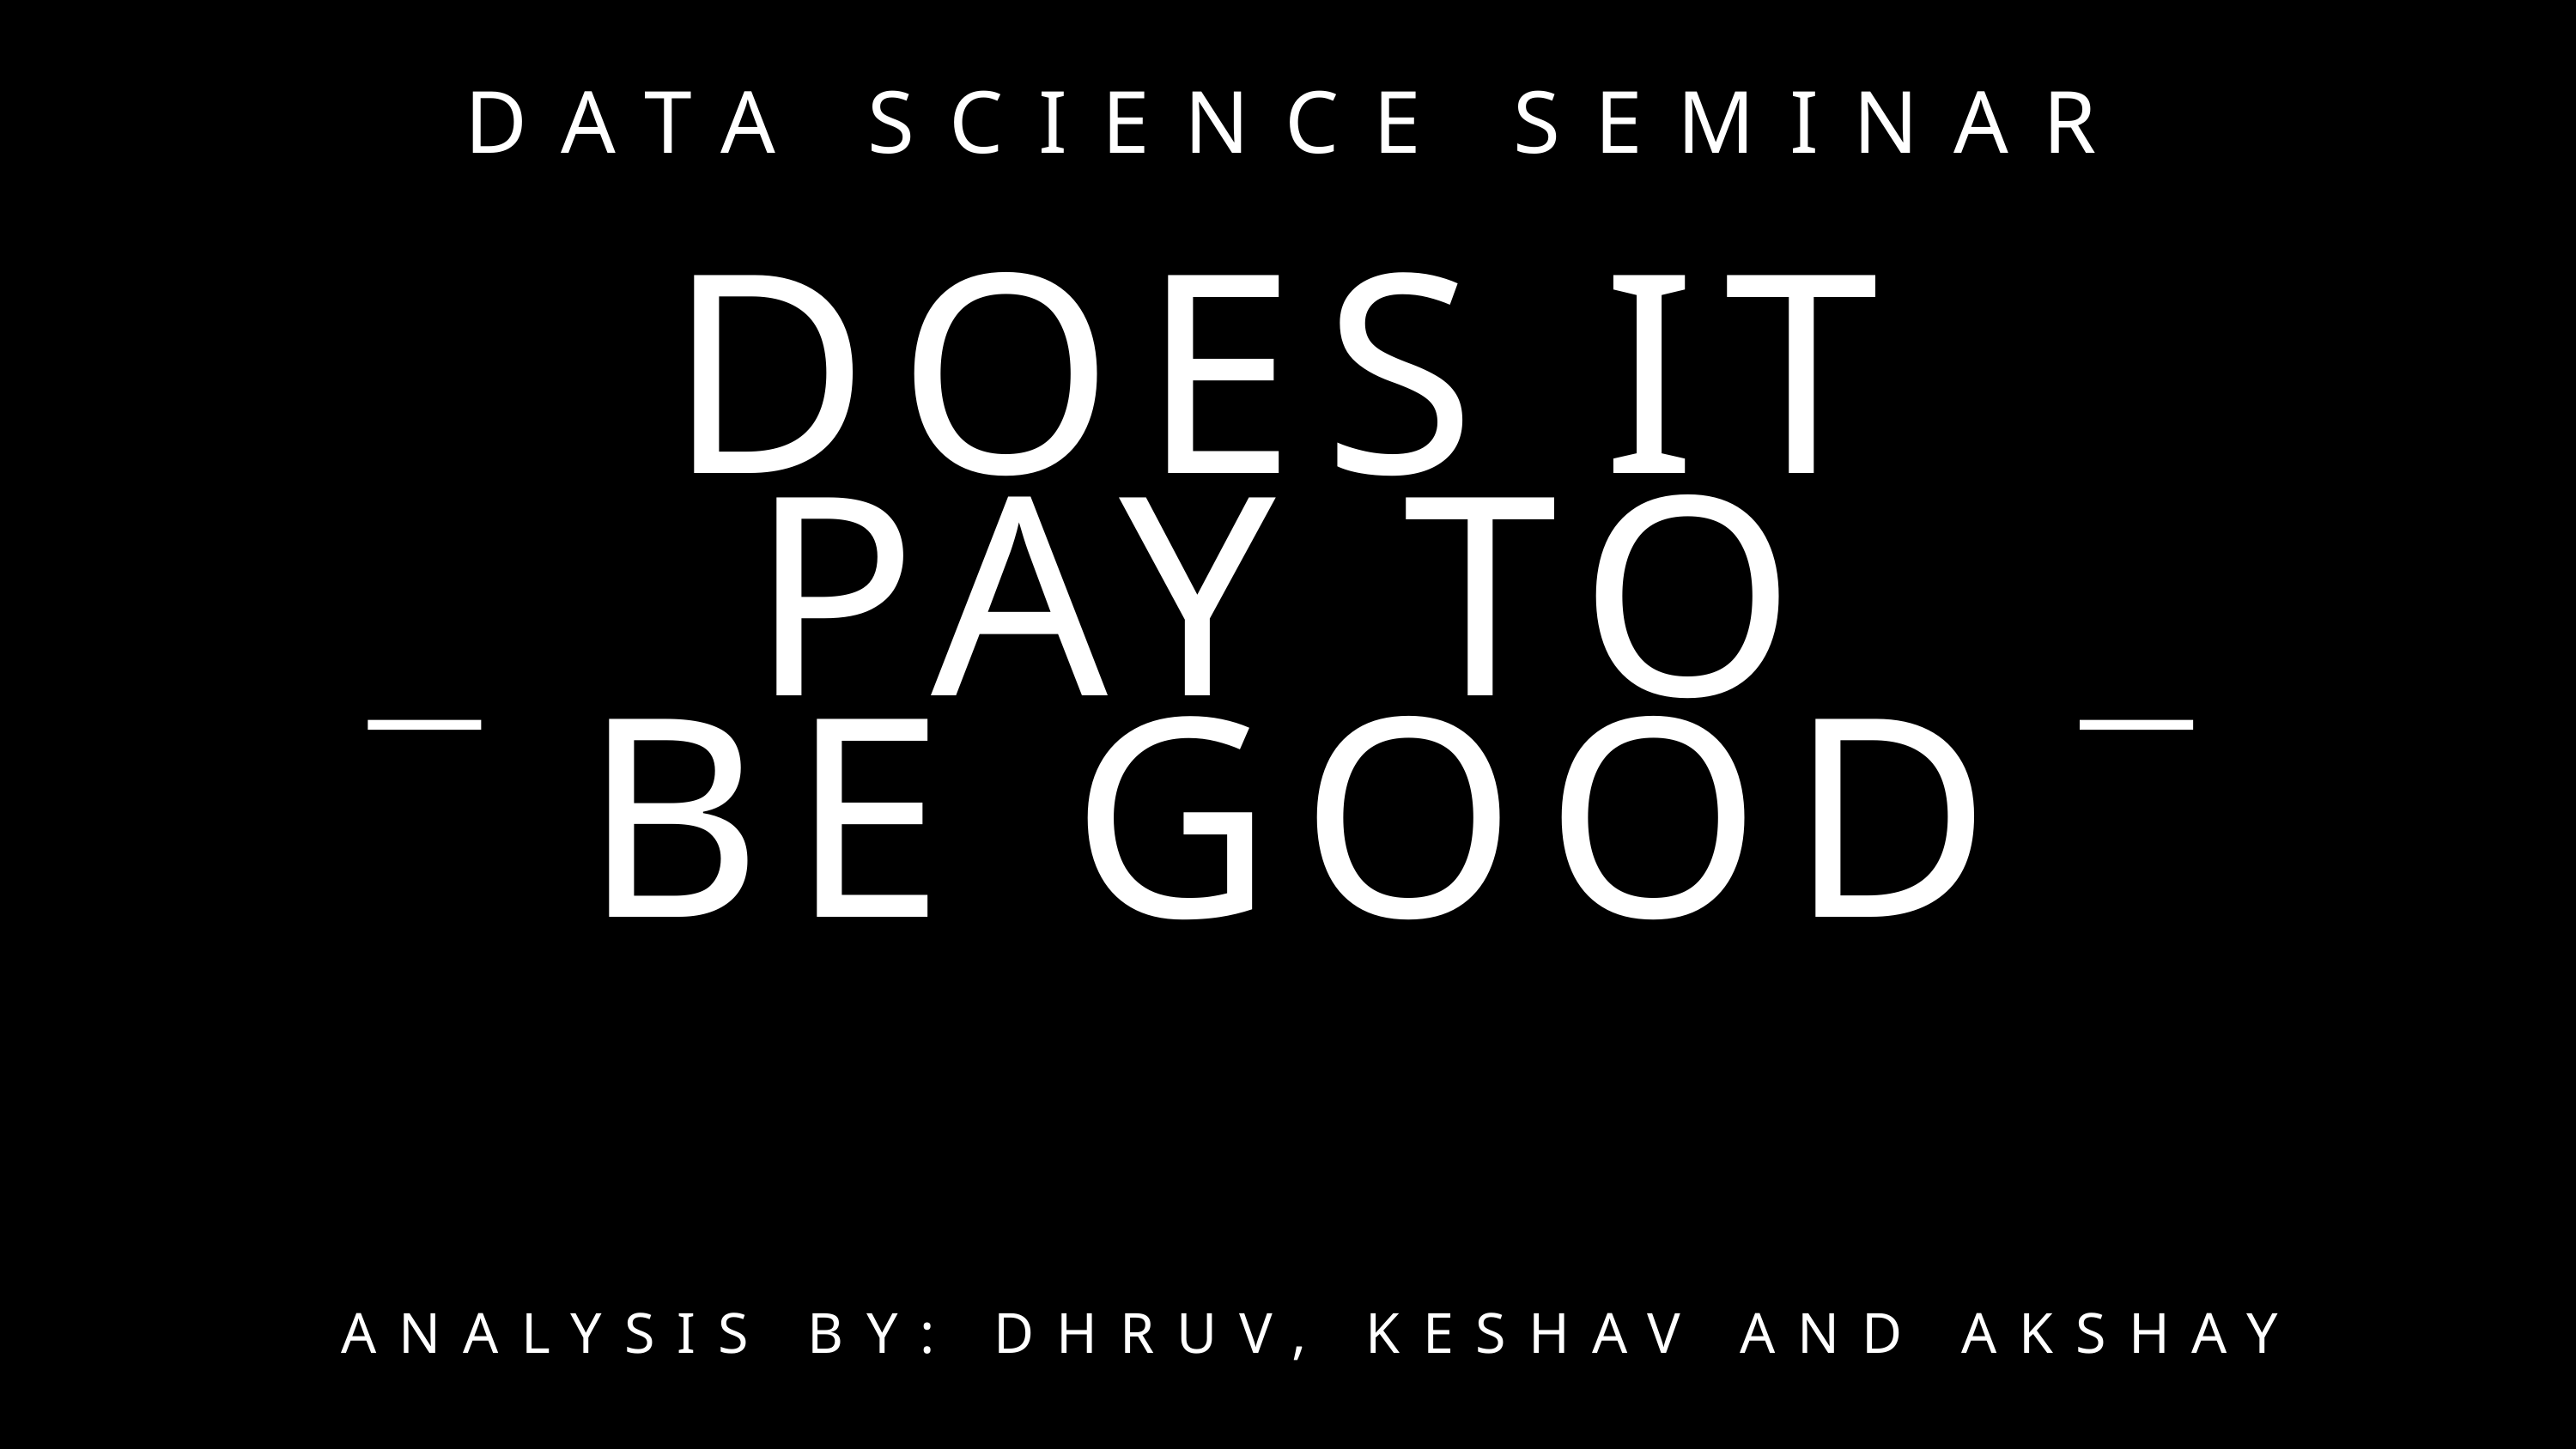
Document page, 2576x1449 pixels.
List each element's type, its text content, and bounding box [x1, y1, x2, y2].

text_box DOES IT PAY TO BE GOOD [535, 307, 2041, 973]
text_box ANALYSIS BY: DHRUV, KESHAV AND AKSHAY [44, 1319, 2576, 1365]
text_box [368, 719, 482, 731]
text_box DATA SCIENCE SEMINAR [44, 102, 2576, 171]
text_box [2080, 719, 2194, 731]
